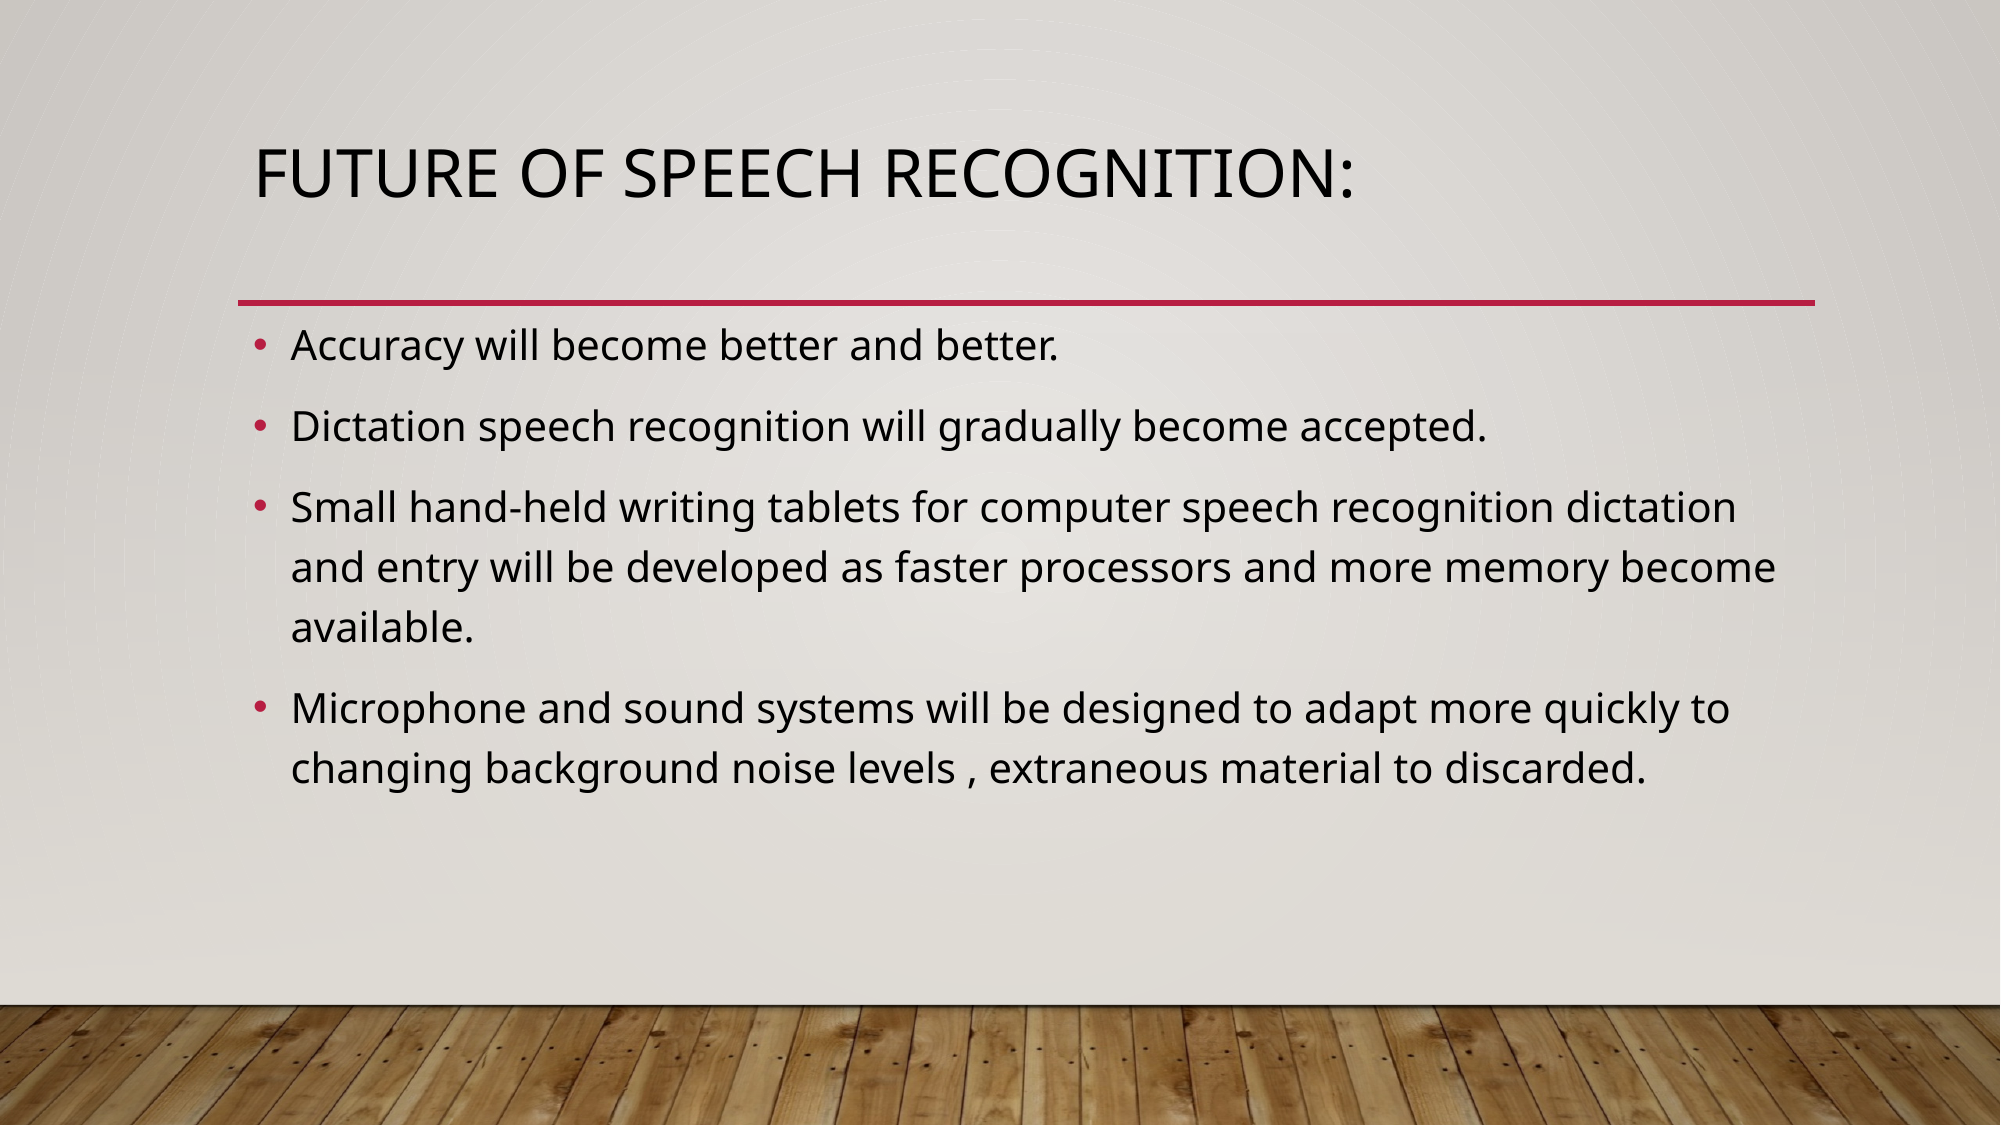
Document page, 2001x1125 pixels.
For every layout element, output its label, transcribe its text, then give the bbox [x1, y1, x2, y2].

title FUTURE OF SPEECH RECOGNITION: [238, 131, 1814, 248]
picture [0, 1005, 2000, 1125]
list Accuracy will become better and better. Dictation speech recognition will gradually become accepted. Small hand-held writing tablets for computer speech recognition dictation and entry will be developed as faster processors and more memory become available. Microphone and sound systems will be designed to adapt more quickly to changing background noise levels , extraneous material to discarded. [238, 301, 1814, 846]
